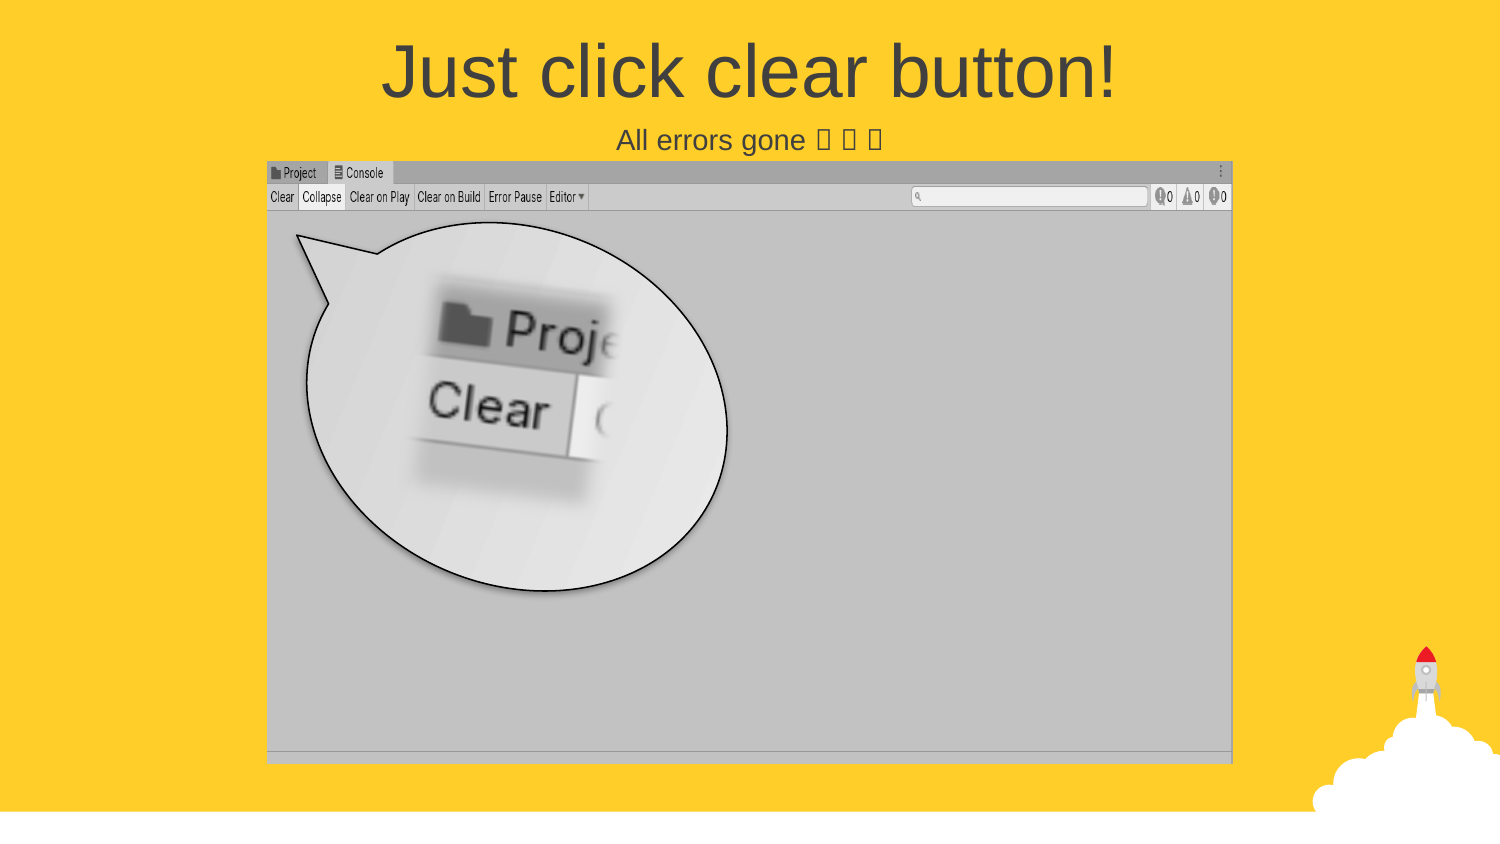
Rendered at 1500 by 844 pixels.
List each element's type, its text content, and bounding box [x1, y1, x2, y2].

list Just click clear button! [0, 20, 1500, 114]
picture [266, 161, 1233, 764]
list All errors gone    [0, 114, 1500, 162]
